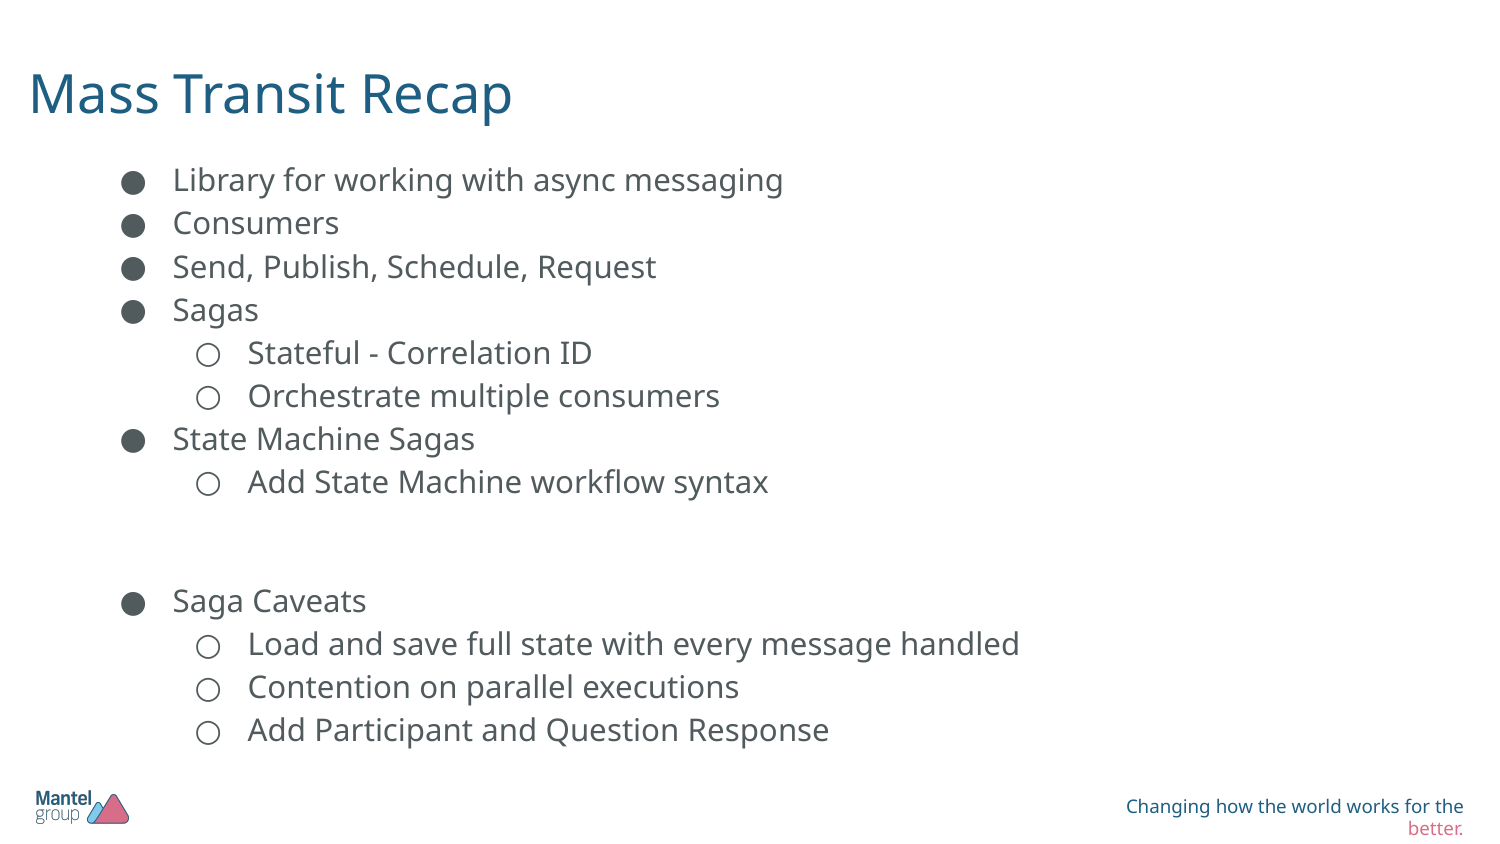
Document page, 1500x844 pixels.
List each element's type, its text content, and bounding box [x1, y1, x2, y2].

picture [36, 790, 129, 824]
list Library for working with async messaging Consumers Send, Publish, Schedule, Request Sagas Stateful - Correlation ID Orchestrate multiple consumers State Machine Sagas Add State Machine workflow syntax Saga Caveats Load and save full state with every message handled Contention on parallel executions Add Participant and Question Response [82, 140, 1452, 770]
title Mass Transit Recap [13, 51, 1415, 125]
